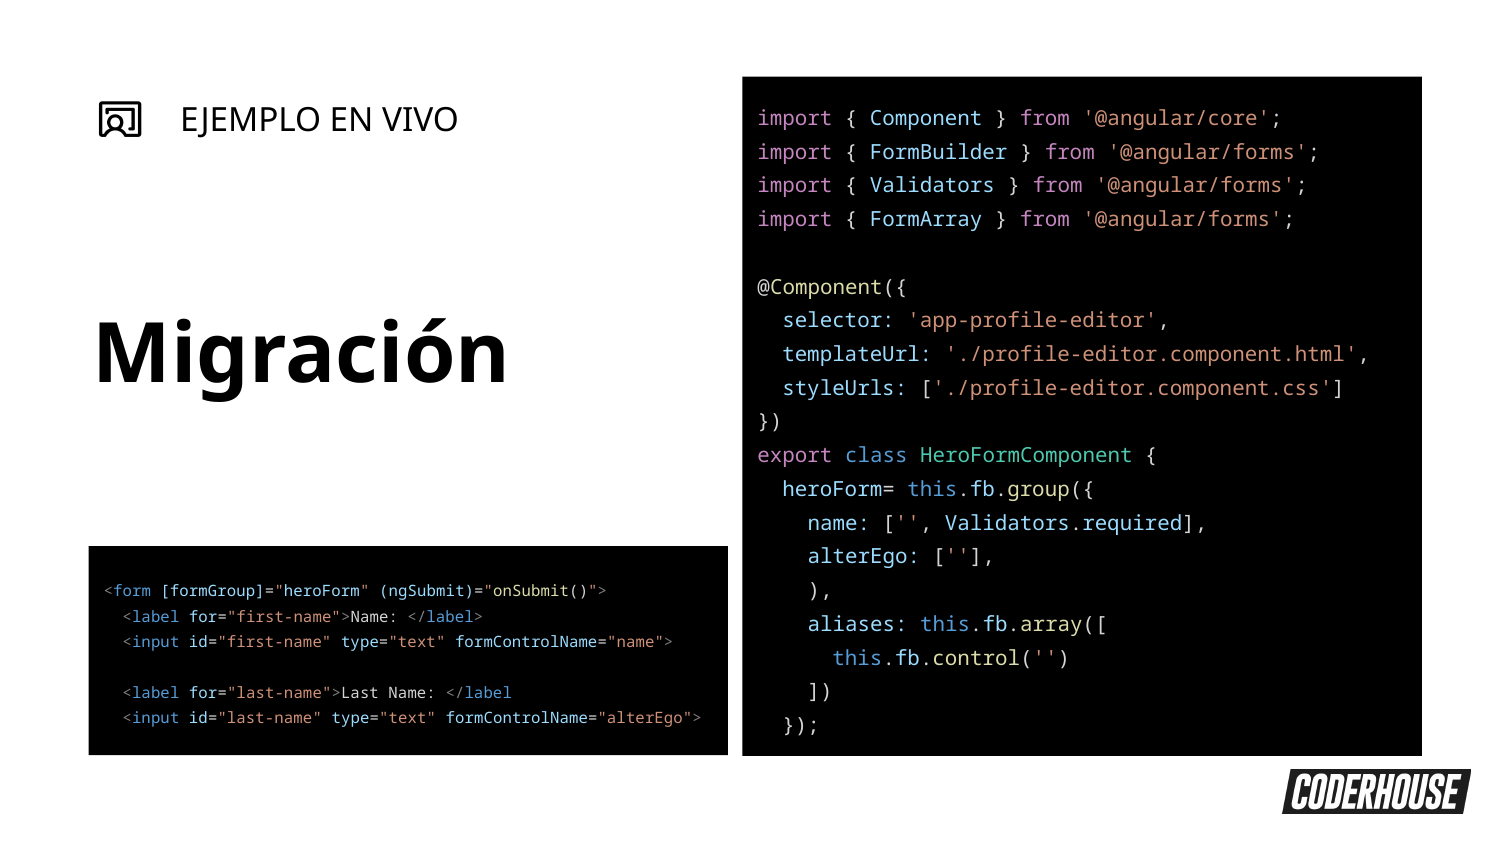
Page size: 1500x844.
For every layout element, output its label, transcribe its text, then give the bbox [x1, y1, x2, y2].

text_box EJEMPLO EN VIVO [166, 83, 495, 154]
text_box import { Component } from '@angular/core'; import { FormBuilder } from '@angular/forms'; import { Validators } from '@angular/forms'; import { FormArray } from '@angular/forms'; @Component({ selector: 'app-profile-editor', templateUrl: './profile-editor.component.html', styleUrls: ['./profile-editor.component.css'] }) export class HeroFormComponent { heroForm= this.fb.group({ name: ['', Validators.required], alterEgo: [''], ), aliases: this.fb.array([ this.fb.control('') ]) }); [742, 76, 1422, 756]
picture [1281, 769, 1471, 814]
text_box <form [formGroup]="heroForm" (ngSubmit)="onSubmit()"> <label for="first-name">Name: </label> <input id="first-name" type="text" formControlName="name"> <label for="last-name">Last Name: </label <input id="last-name" type="text" formControlName="alterEgo"> [88, 546, 728, 756]
text_box Migración [77, 295, 597, 416]
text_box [77, 76, 163, 162]
